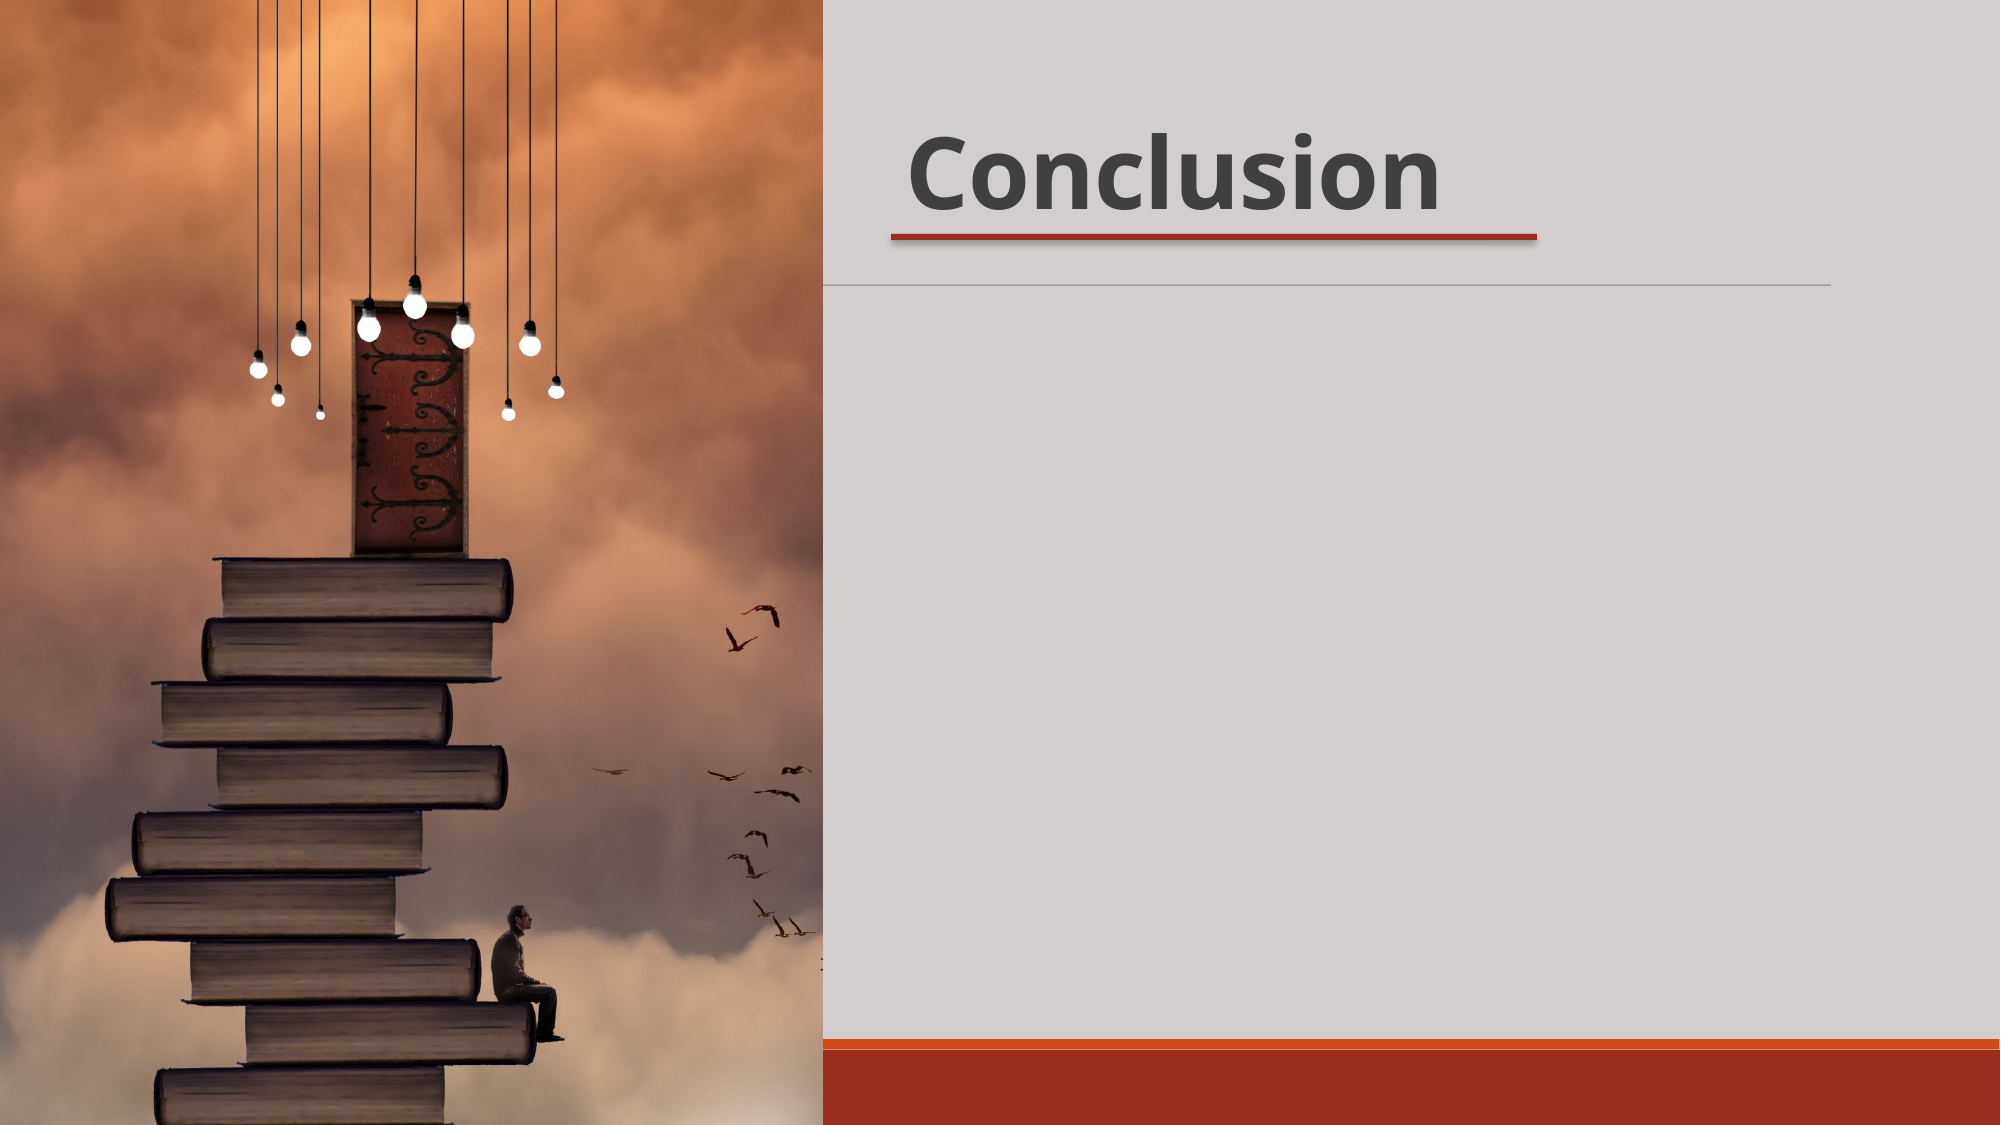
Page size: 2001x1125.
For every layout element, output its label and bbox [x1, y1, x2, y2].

text_box [877, 0, 2000, 238]
picture [0, 0, 824, 1125]
text_box [891, 233, 1537, 241]
